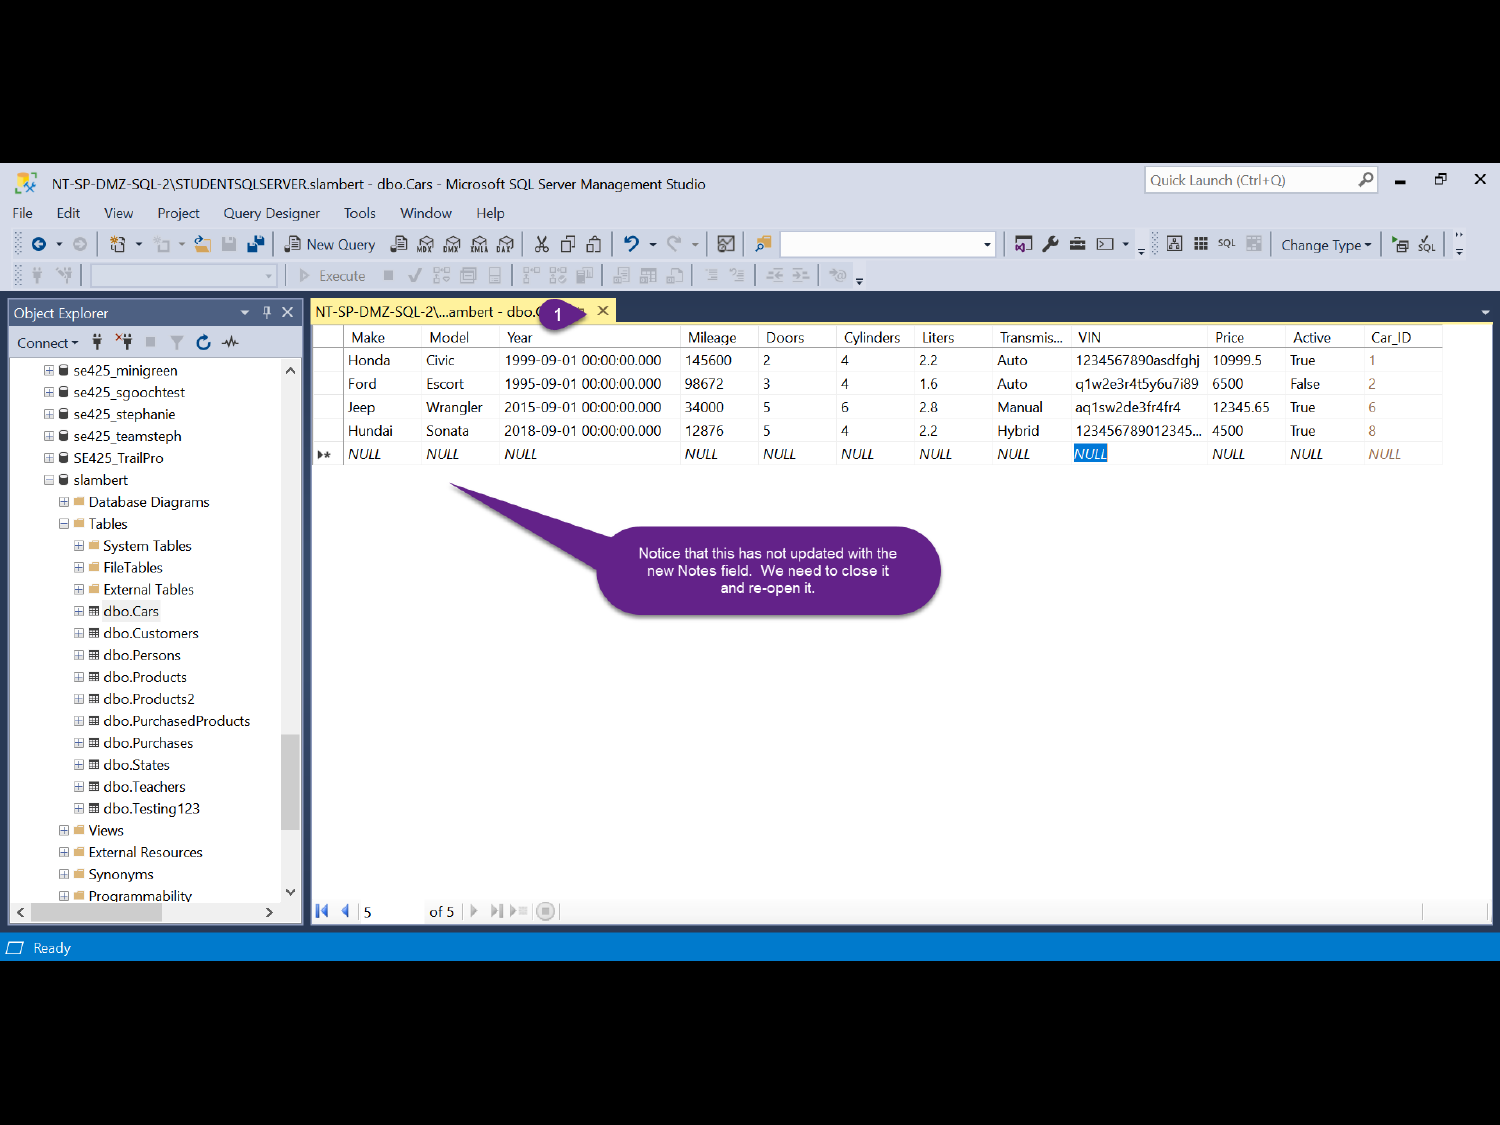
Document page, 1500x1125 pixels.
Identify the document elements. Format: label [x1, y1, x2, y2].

picture [0, 163, 1500, 961]
